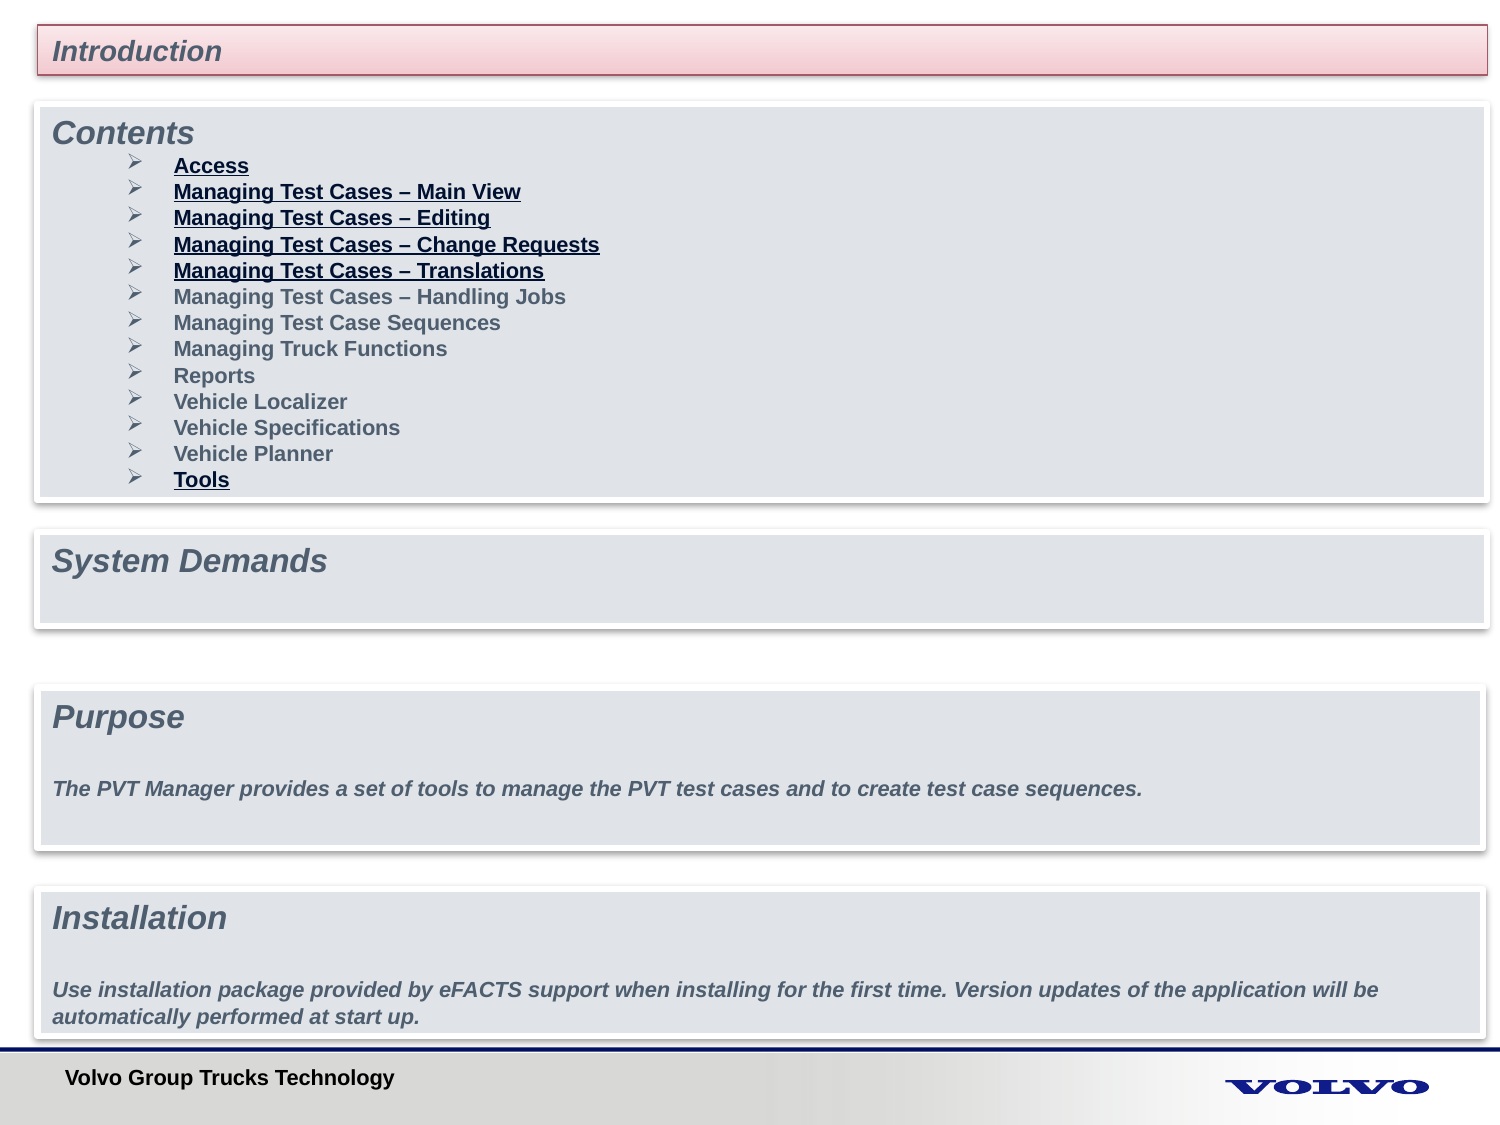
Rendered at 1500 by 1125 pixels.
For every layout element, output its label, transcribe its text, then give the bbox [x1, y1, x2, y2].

text_box Introduction [37, 24, 1488, 76]
picture [0, 1053, 1436, 1125]
text_box Purpose The PVT Manager provides a set of tools to manage the PVT test cases and to create test case sequences. [34, 684, 1486, 851]
text_box System Demands [34, 529, 1490, 629]
text_box Installation Use installation package provided by eFACTS support when installing for the first time. Version updates of the application will be automatically performed at start up. [34, 886, 1486, 1039]
text_box Contents Access Managing Test Cases – Main View Managing Test Cases – Editing Managing Test Cases – Change Requests Managing Test Cases – Translations Managing Test Cases – Handling Jobs Managing Test Case Sequences Managing Truck Functions Reports Vehicle Localizer Vehicle Specifications Vehicle Planner Tools [34, 101, 1490, 503]
